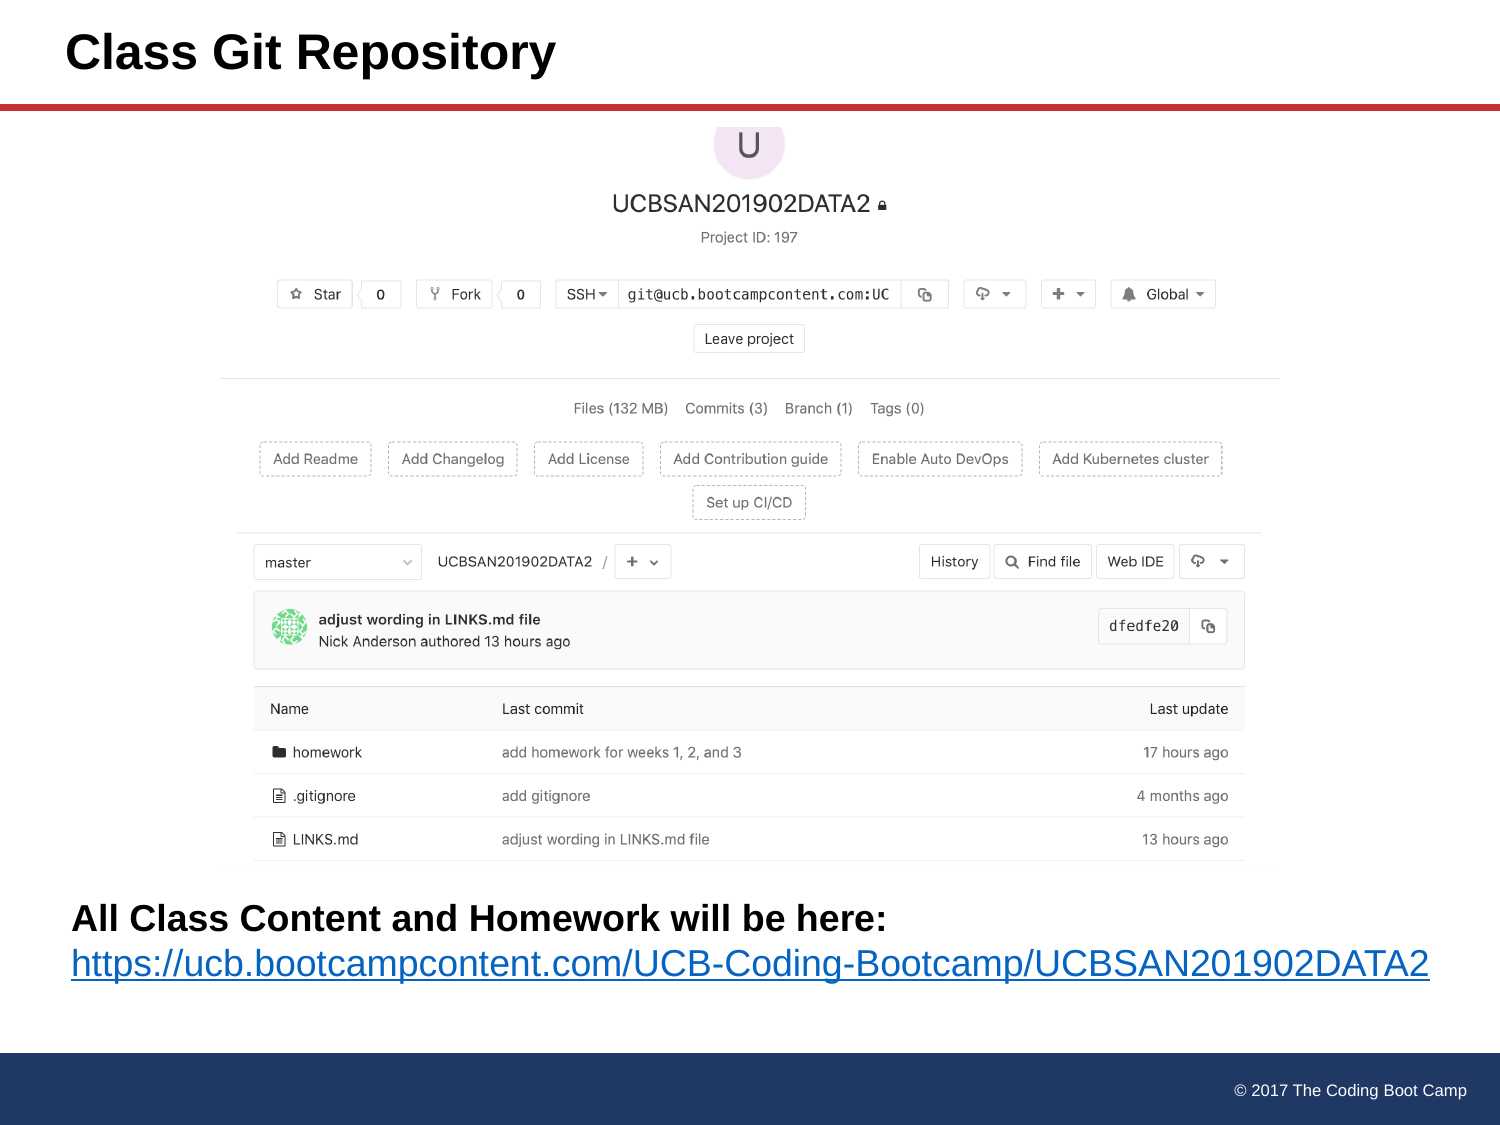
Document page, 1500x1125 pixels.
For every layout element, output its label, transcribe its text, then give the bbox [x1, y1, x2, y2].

title Class Git Repository [50, 0, 948, 108]
text_box All Class Content and Homework will be here: https://ucb.bootcampcontent.com/UCB-Coding-Bootcamp/UCBSAN201902DATA2 [56, 886, 1475, 992]
picture [220, 127, 1280, 867]
